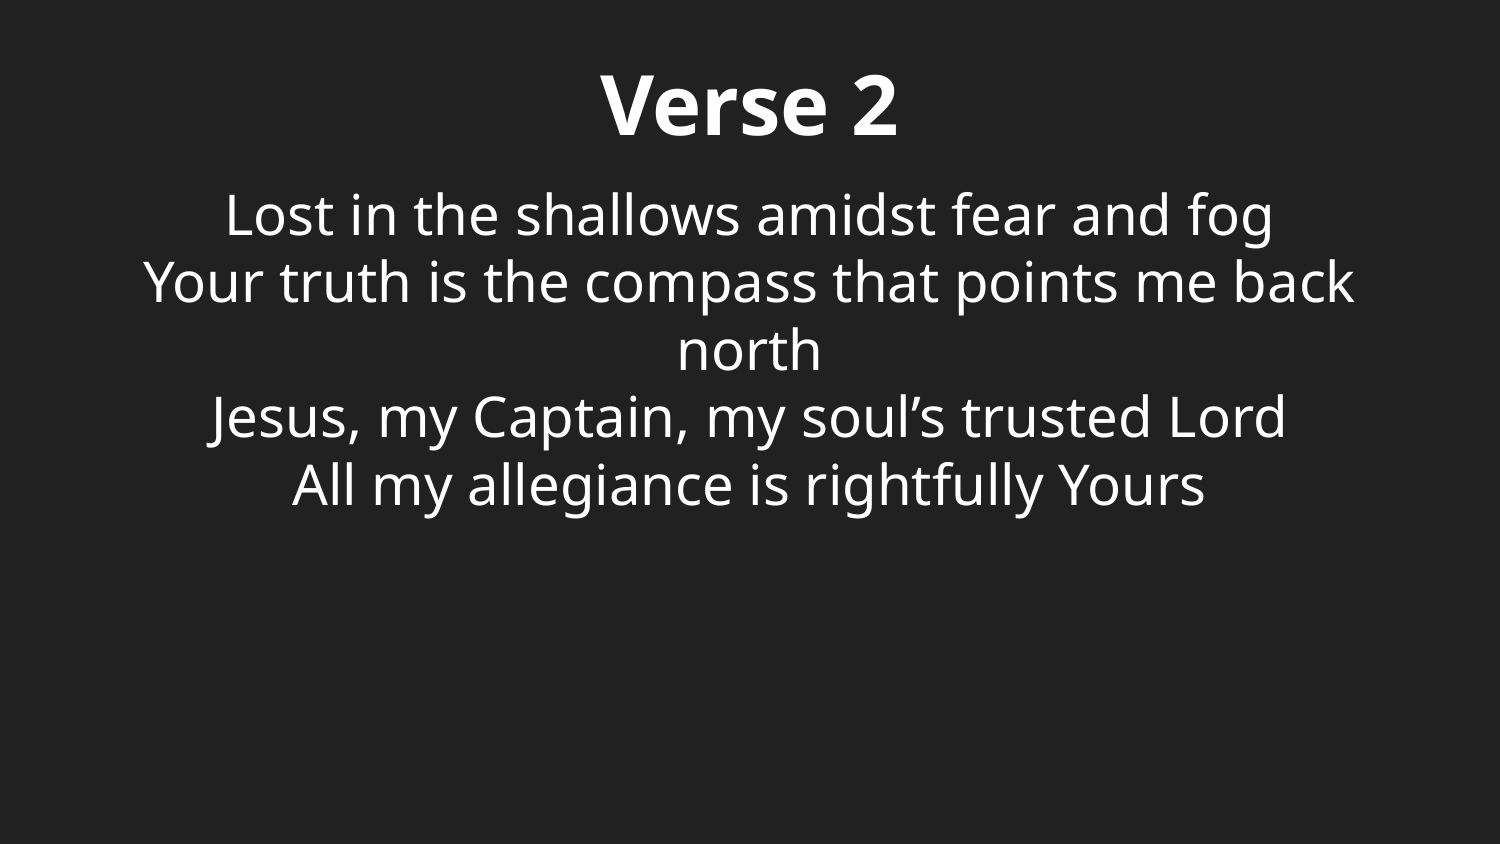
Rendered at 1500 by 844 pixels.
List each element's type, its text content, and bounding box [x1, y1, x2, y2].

text_box Lost in the shallows amidst fear and fog Your truth is the compass that points me back north Jesus, my Captain, my soul’s trusted Lord All my allegiance is rightfully Yours [74, 171, 1425, 592]
text_box Verse 2 [74, 45, 1425, 160]
